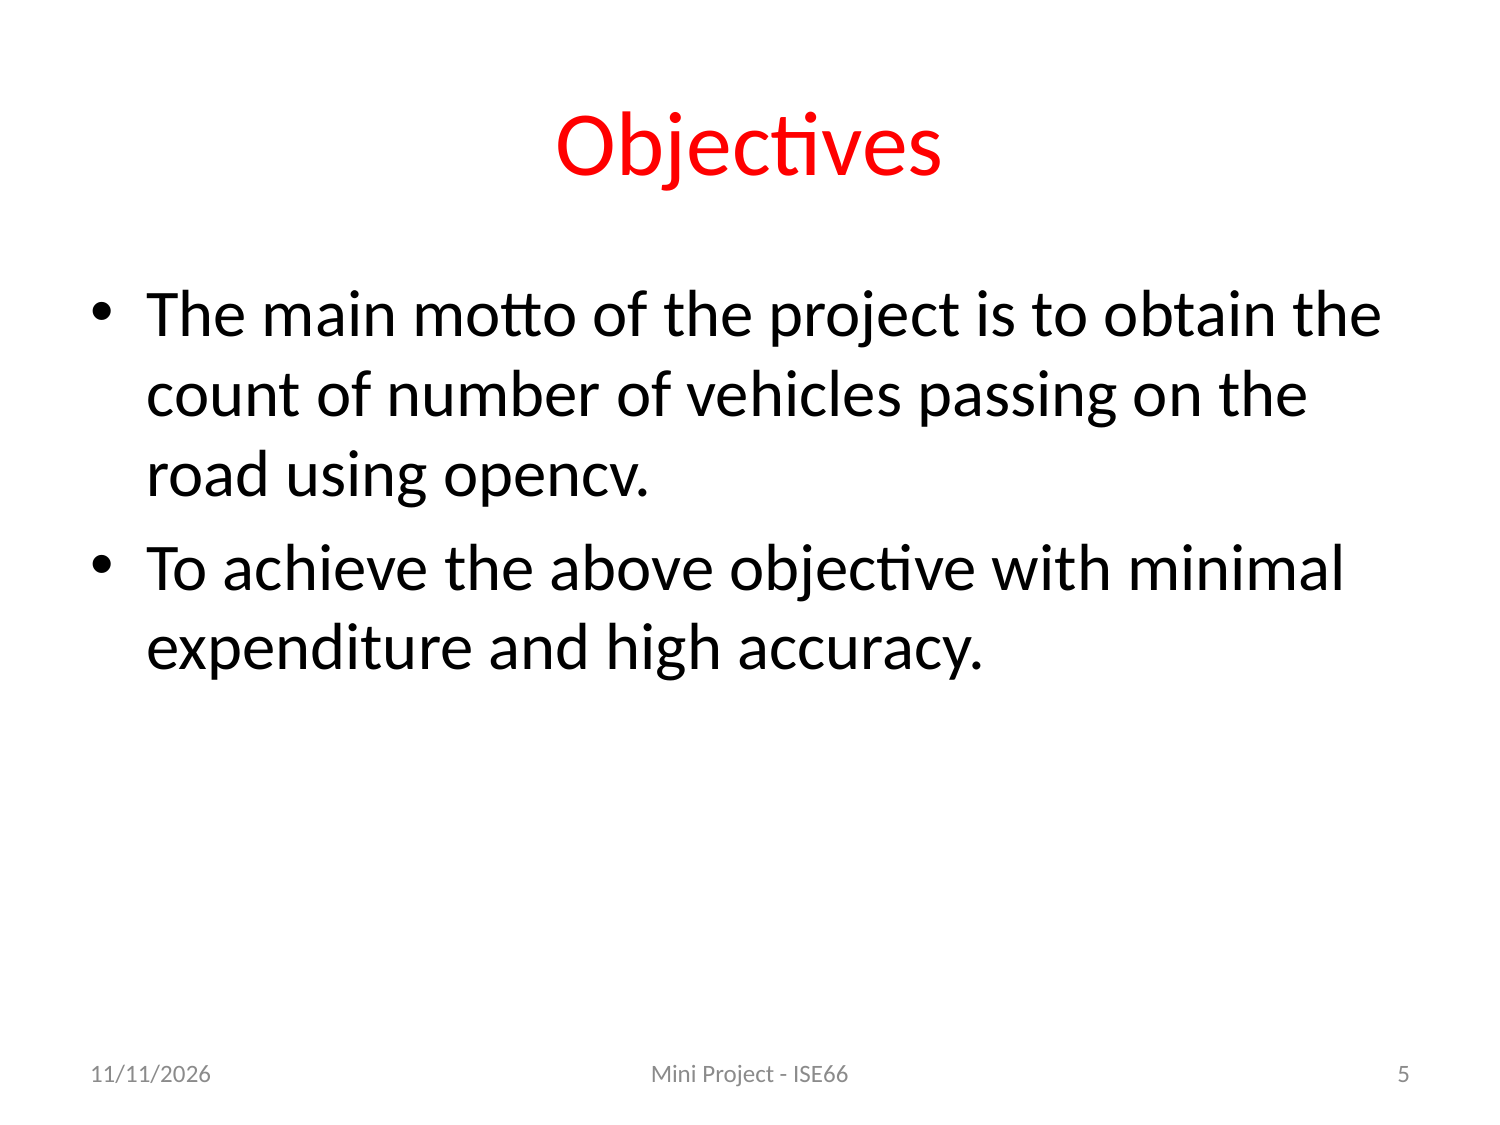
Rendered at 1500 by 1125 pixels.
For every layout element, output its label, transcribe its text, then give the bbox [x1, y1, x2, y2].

footer Mini Project - ISE66 [512, 1042, 988, 1103]
slide_number 5 [1074, 1042, 1425, 1103]
title Objectives [75, 45, 1425, 233]
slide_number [75, 1042, 425, 1103]
list The main motto of the project is to obtain the count of number of vehicles passing on the road using opencv. To achieve the above objective with minimal expenditure and high accuracy. [75, 262, 1425, 1005]
